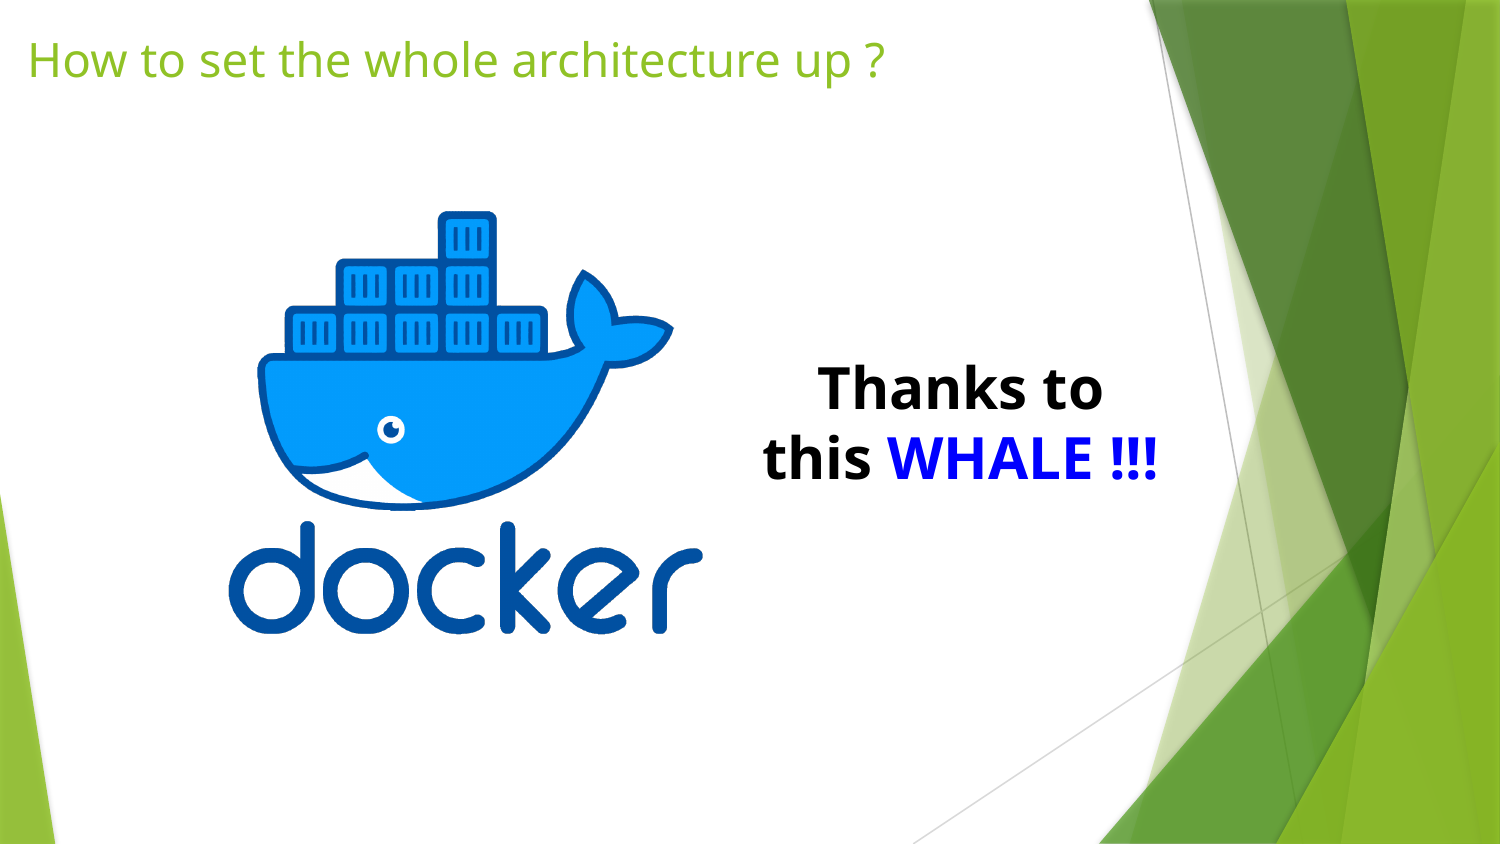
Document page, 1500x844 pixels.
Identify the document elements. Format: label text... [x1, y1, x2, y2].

picture [77, 203, 854, 641]
text_box Thanks to this WHALE !!! [859, 335, 1180, 506]
title How to set the whole architecture up ? [12, 14, 1274, 103]
